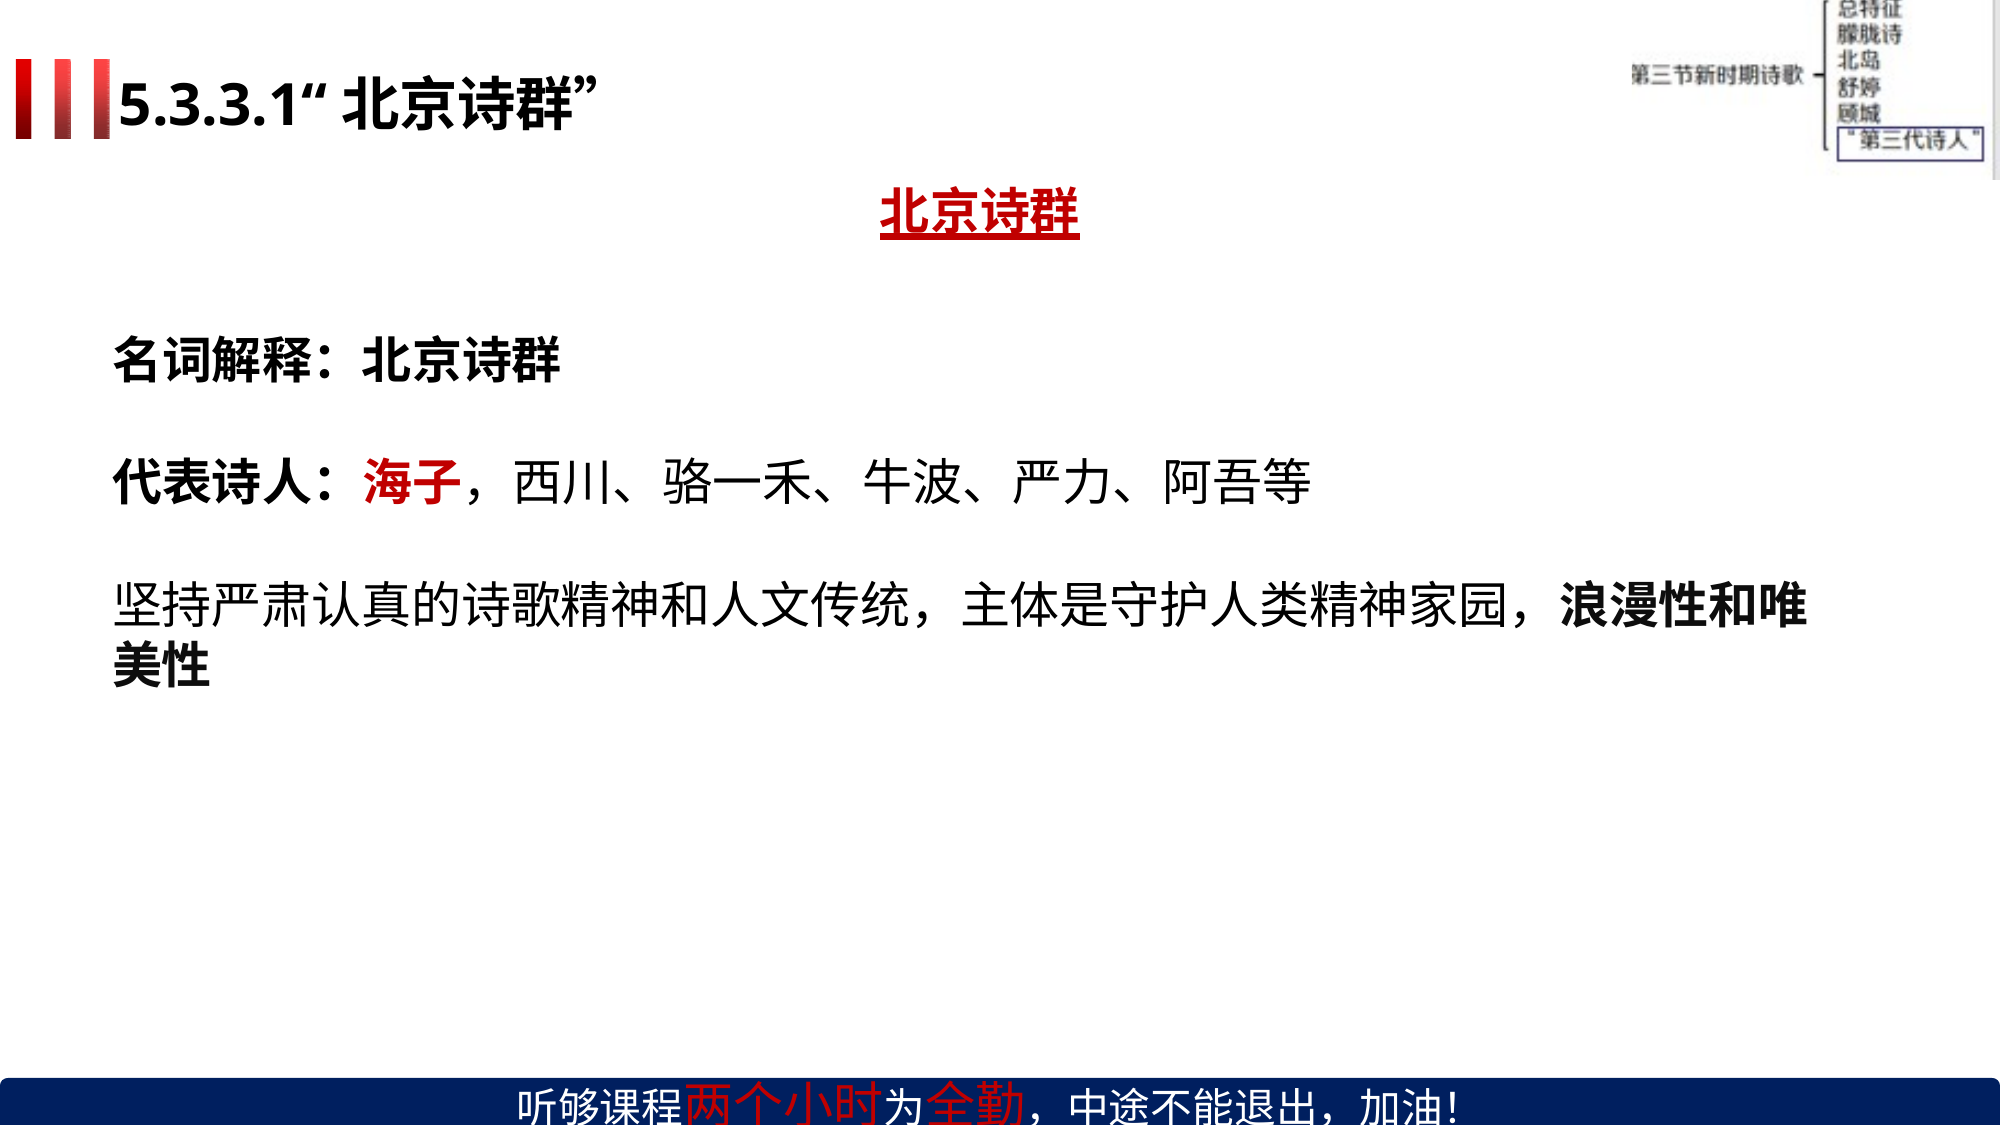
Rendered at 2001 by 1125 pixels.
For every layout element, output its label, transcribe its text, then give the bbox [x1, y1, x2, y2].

text_box 北京诗群 名词解释：北京诗群 代表诗人：海子，西川、骆一禾、牛波、严力、阿吾等 坚持严肃认真的诗歌精神和人文传统，主体是守护人类精神家园，浪漫性和唯美性 [110, 177, 1915, 694]
footer 听够课程两个小时为全勤，中途不能退出，加油！ [514, 1079, 1486, 1125]
text_box [0, 1077, 2000, 1125]
picture [15, 59, 32, 139]
text_box [93, 59, 110, 139]
text_box [1631, 0, 2000, 180]
text_box [54, 59, 71, 139]
title 5.3.3.1“北京诗群” [116, 64, 665, 255]
